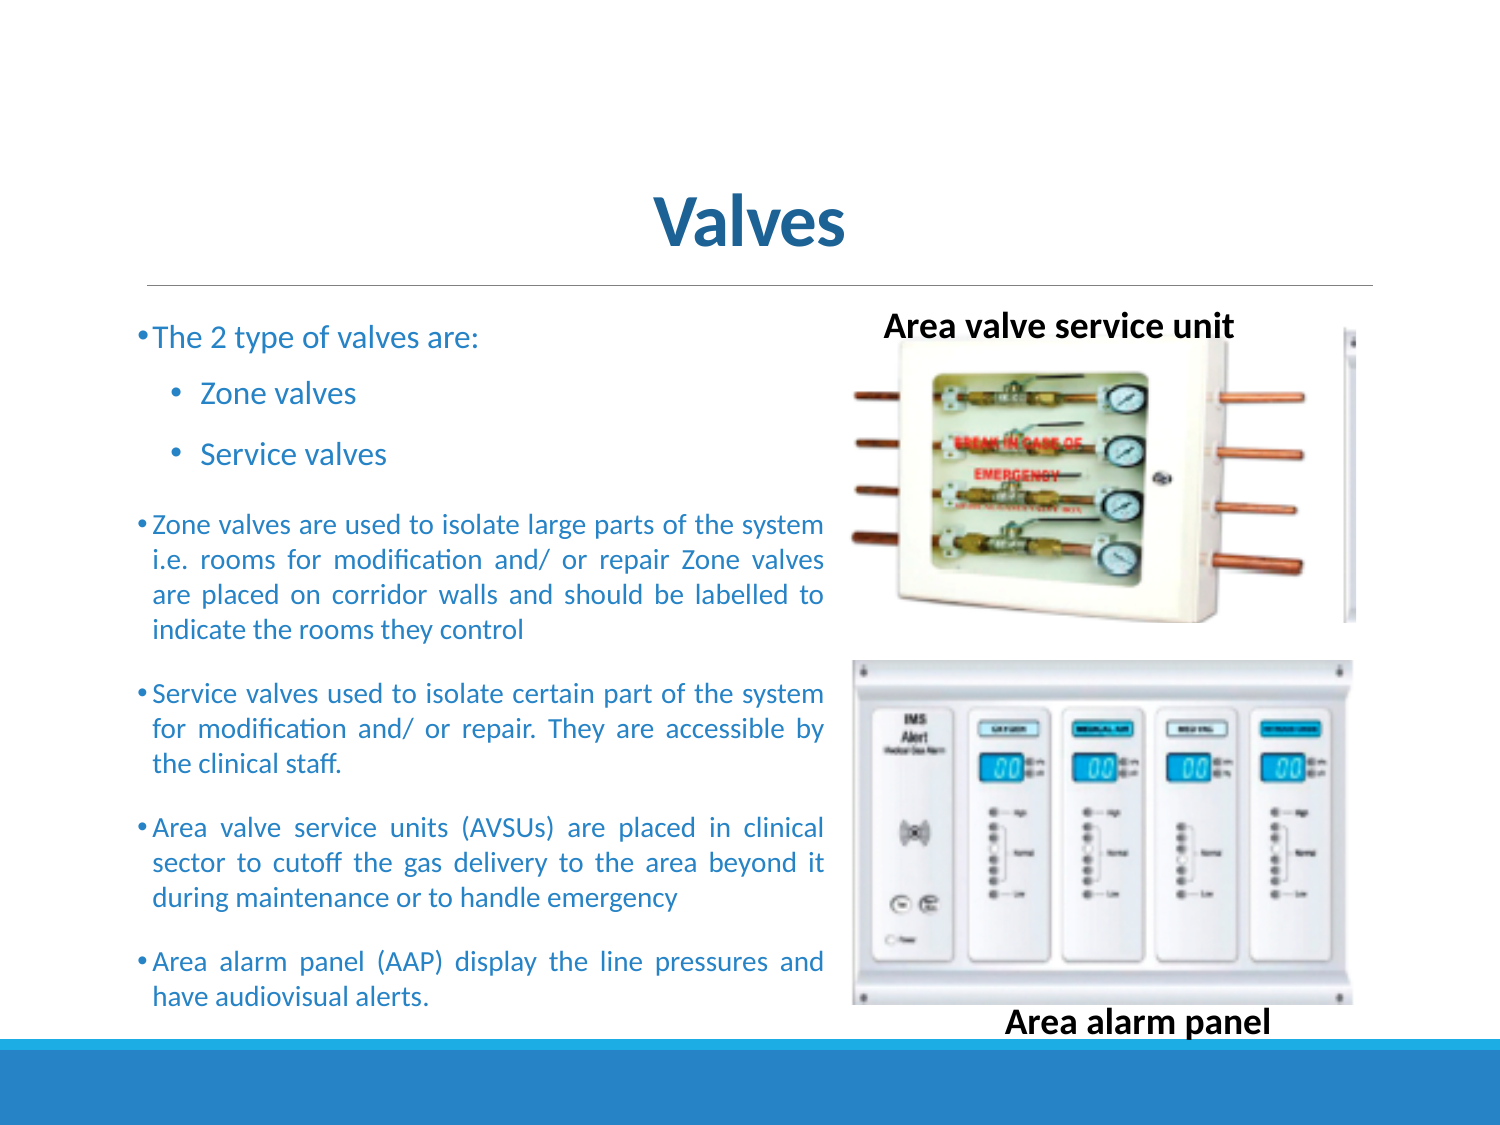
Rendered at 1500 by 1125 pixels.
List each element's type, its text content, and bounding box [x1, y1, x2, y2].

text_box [841, 293, 1357, 624]
list The 2 type of valves are: Zone valves Service valves Zone valves are used to isolate large parts of the system i.e. rooms for modification and/ or repair Zone valves are placed on corridor walls and should be labelled to indicate the rooms they control Service valves used to isolate certain part of the system for modification and/ or repair. They are accessible by the clinical staff. Area valve service units (AVSUs) are placed in clinical sector to cutoff the gas delivery to the area beyond it during maintenance or to handle emergency Area alarm panel (AAP) display the line pressures and have audiovisual alerts. [137, 299, 825, 1021]
title Valves [137, 162, 1363, 285]
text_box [841, 659, 1377, 1051]
